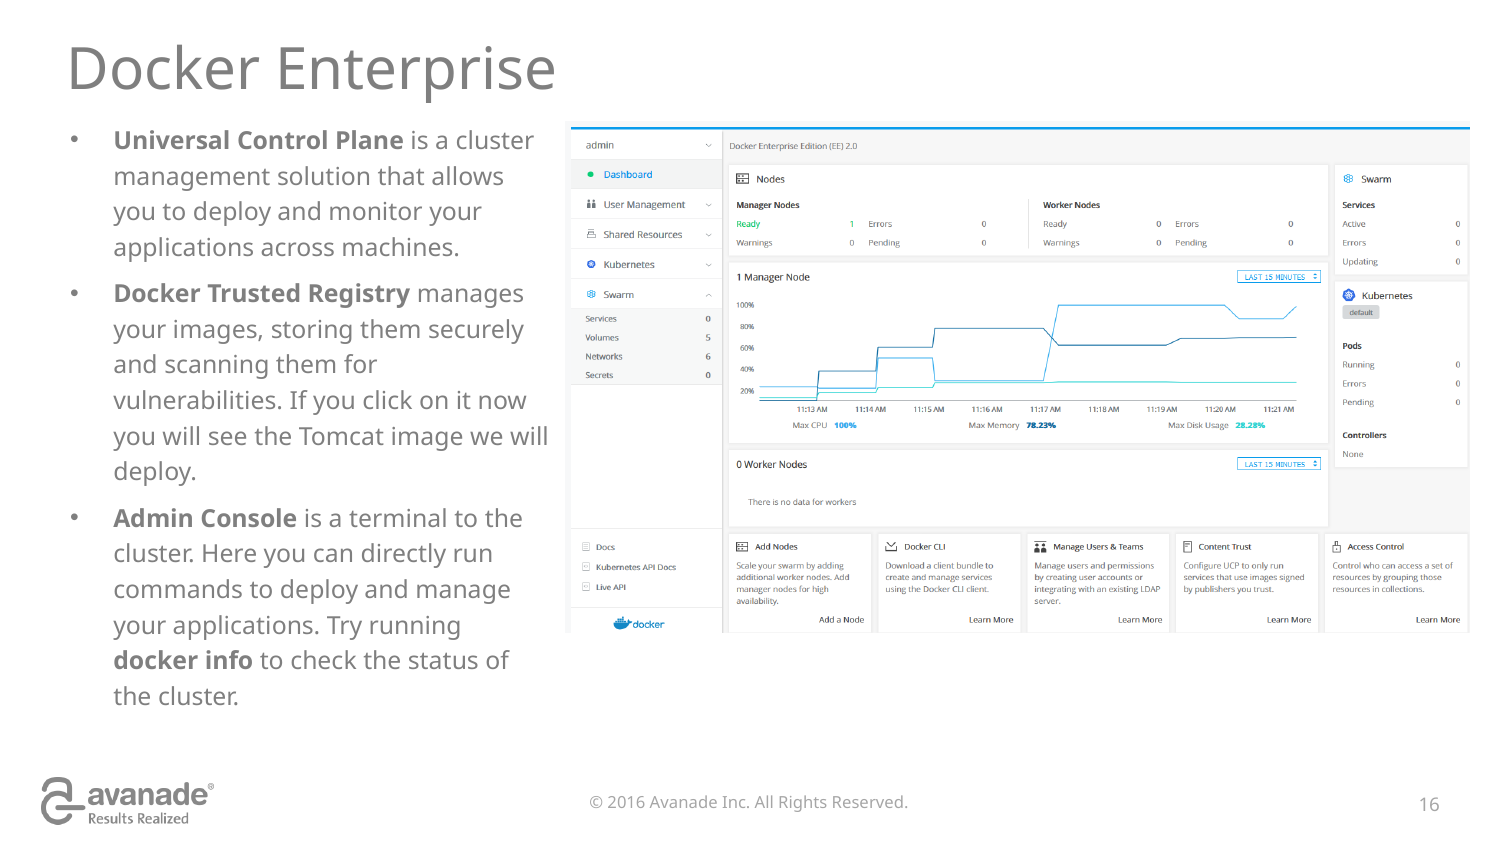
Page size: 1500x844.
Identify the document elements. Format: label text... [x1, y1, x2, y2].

list Universal Control Plane is a cluster management solution that allows you to deploy and monitor your applications across machines. Docker Trusted Registry manages your images, storing them securely and scanning them for vulnerabilities. If you click on it now you will see the Tomcat image we will deploy. Admin Console is a terminal to the cluster. Here you can directly run commands to deploy and manage your applications. Try running docker info to check the status of the cluster. [55, 111, 566, 723]
picture [37, 772, 217, 829]
picture [565, 120, 1470, 633]
title Docker Enterprise [51, 33, 1402, 99]
